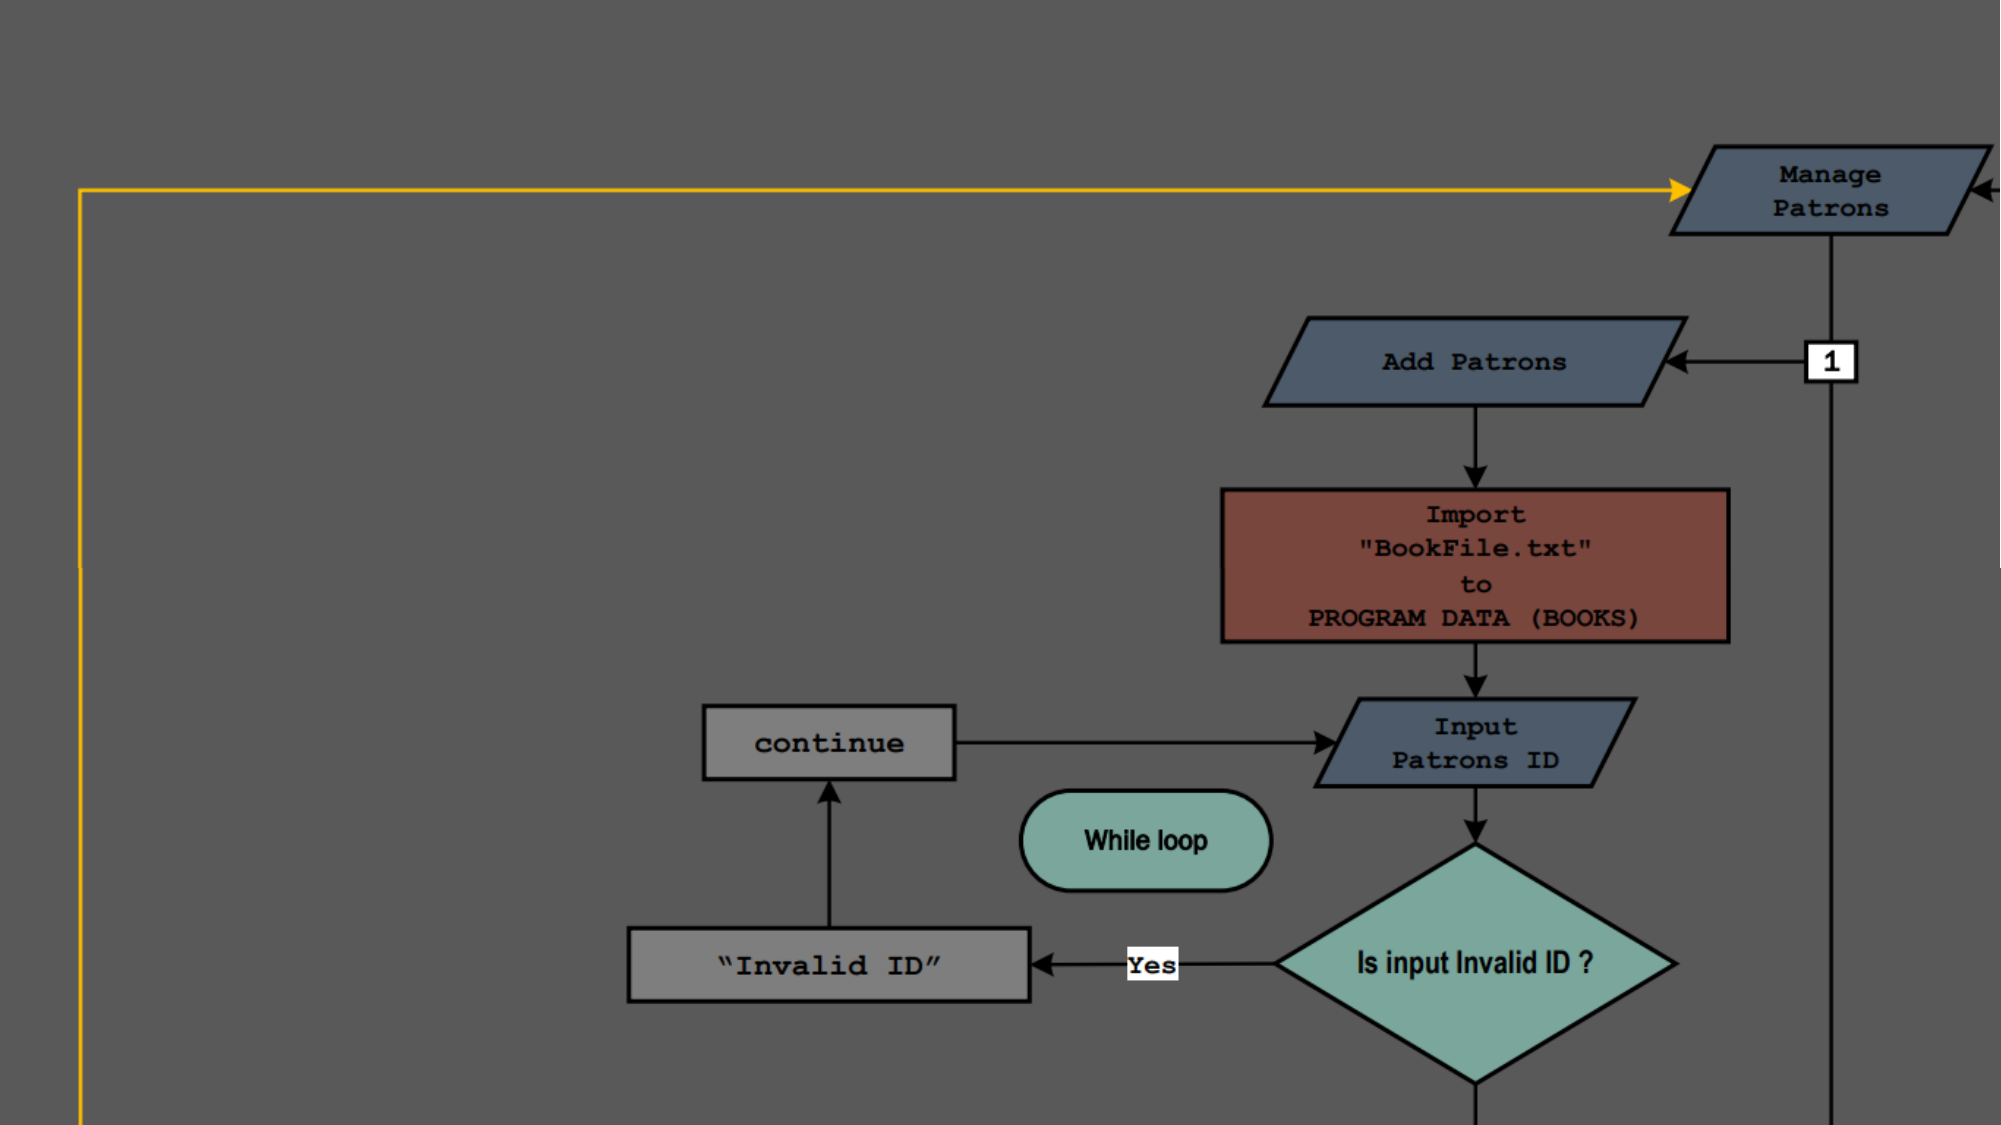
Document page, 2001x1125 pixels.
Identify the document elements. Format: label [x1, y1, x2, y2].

text_box [0, 0, 2000, 1125]
